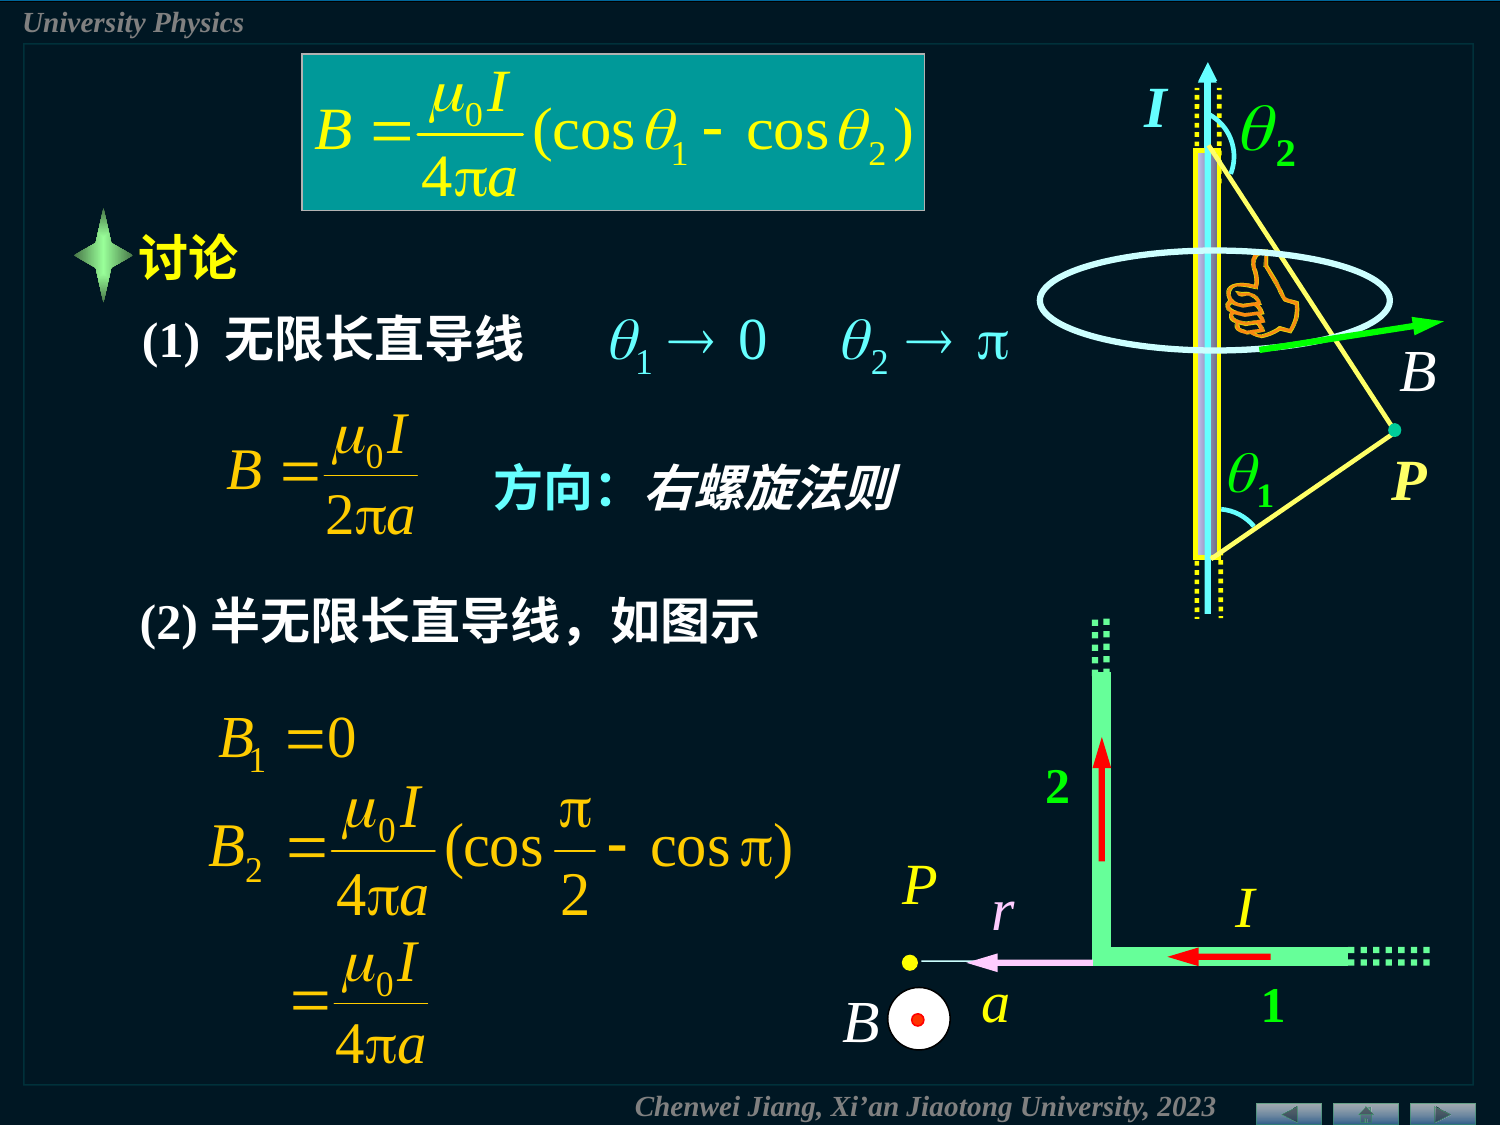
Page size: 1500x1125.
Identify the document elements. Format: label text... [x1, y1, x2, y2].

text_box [987, 888, 1024, 934]
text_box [837, 988, 884, 1046]
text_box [197, 767, 801, 925]
text_box [1039, 257, 1124, 344]
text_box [302, 54, 925, 211]
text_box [839, 308, 1011, 378]
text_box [1129, 61, 1443, 614]
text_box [221, 403, 422, 540]
text_box (1) 无限长直导线 [127, 299, 739, 375]
text_box 讨论 [123, 218, 504, 294]
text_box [887, 838, 1094, 1043]
text_box (2)半无限长直导线，如图示 [124, 581, 1093, 657]
text_box [73, 208, 134, 303]
text_box 方向：右螺旋法则 [478, 448, 1010, 524]
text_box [283, 931, 432, 1068]
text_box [607, 308, 769, 378]
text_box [212, 705, 357, 766]
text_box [1094, 612, 1436, 963]
text_box 1 [1245, 972, 1301, 1040]
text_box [887, 987, 951, 1051]
text_box 2 [1030, 745, 1086, 821]
